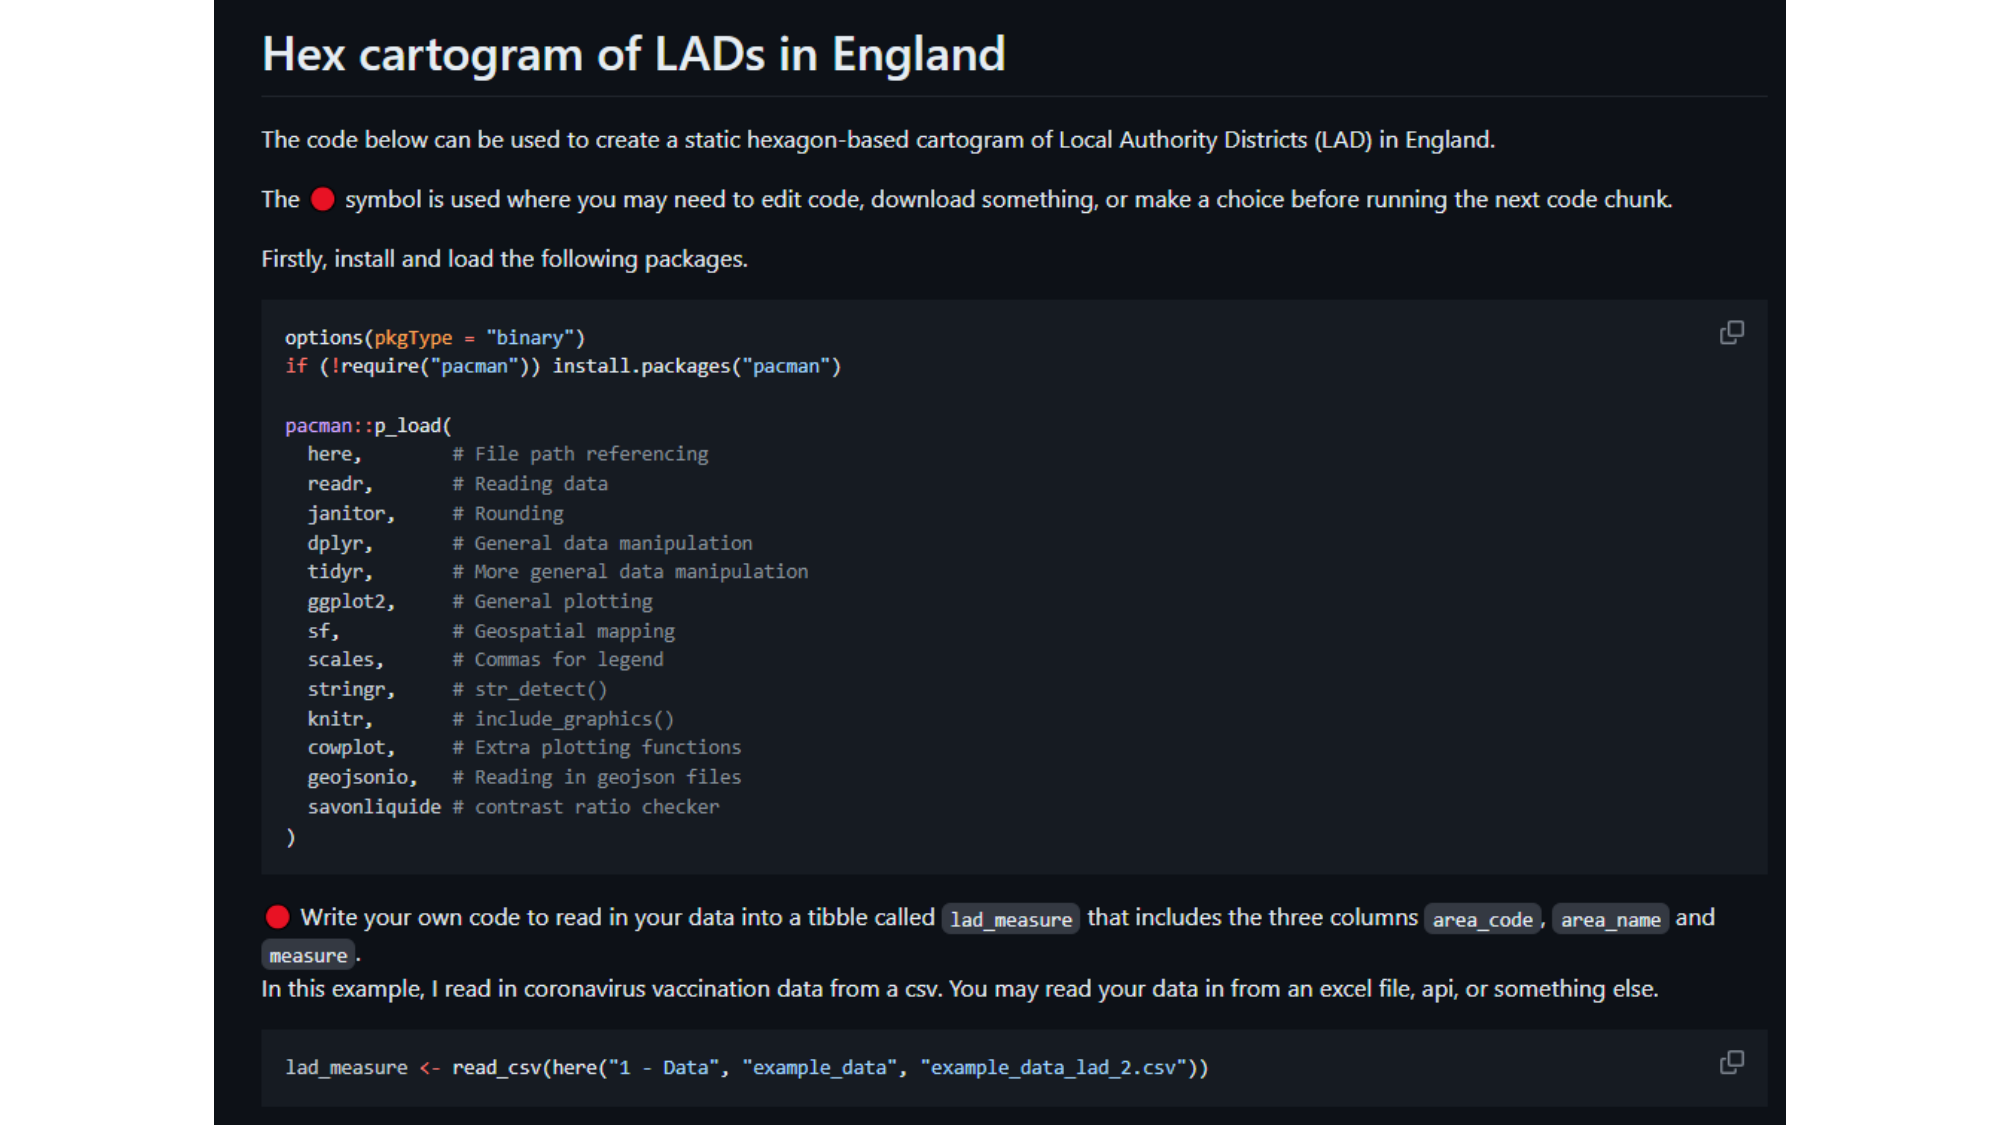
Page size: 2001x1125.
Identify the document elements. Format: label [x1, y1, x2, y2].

picture [214, 0, 1786, 1125]
